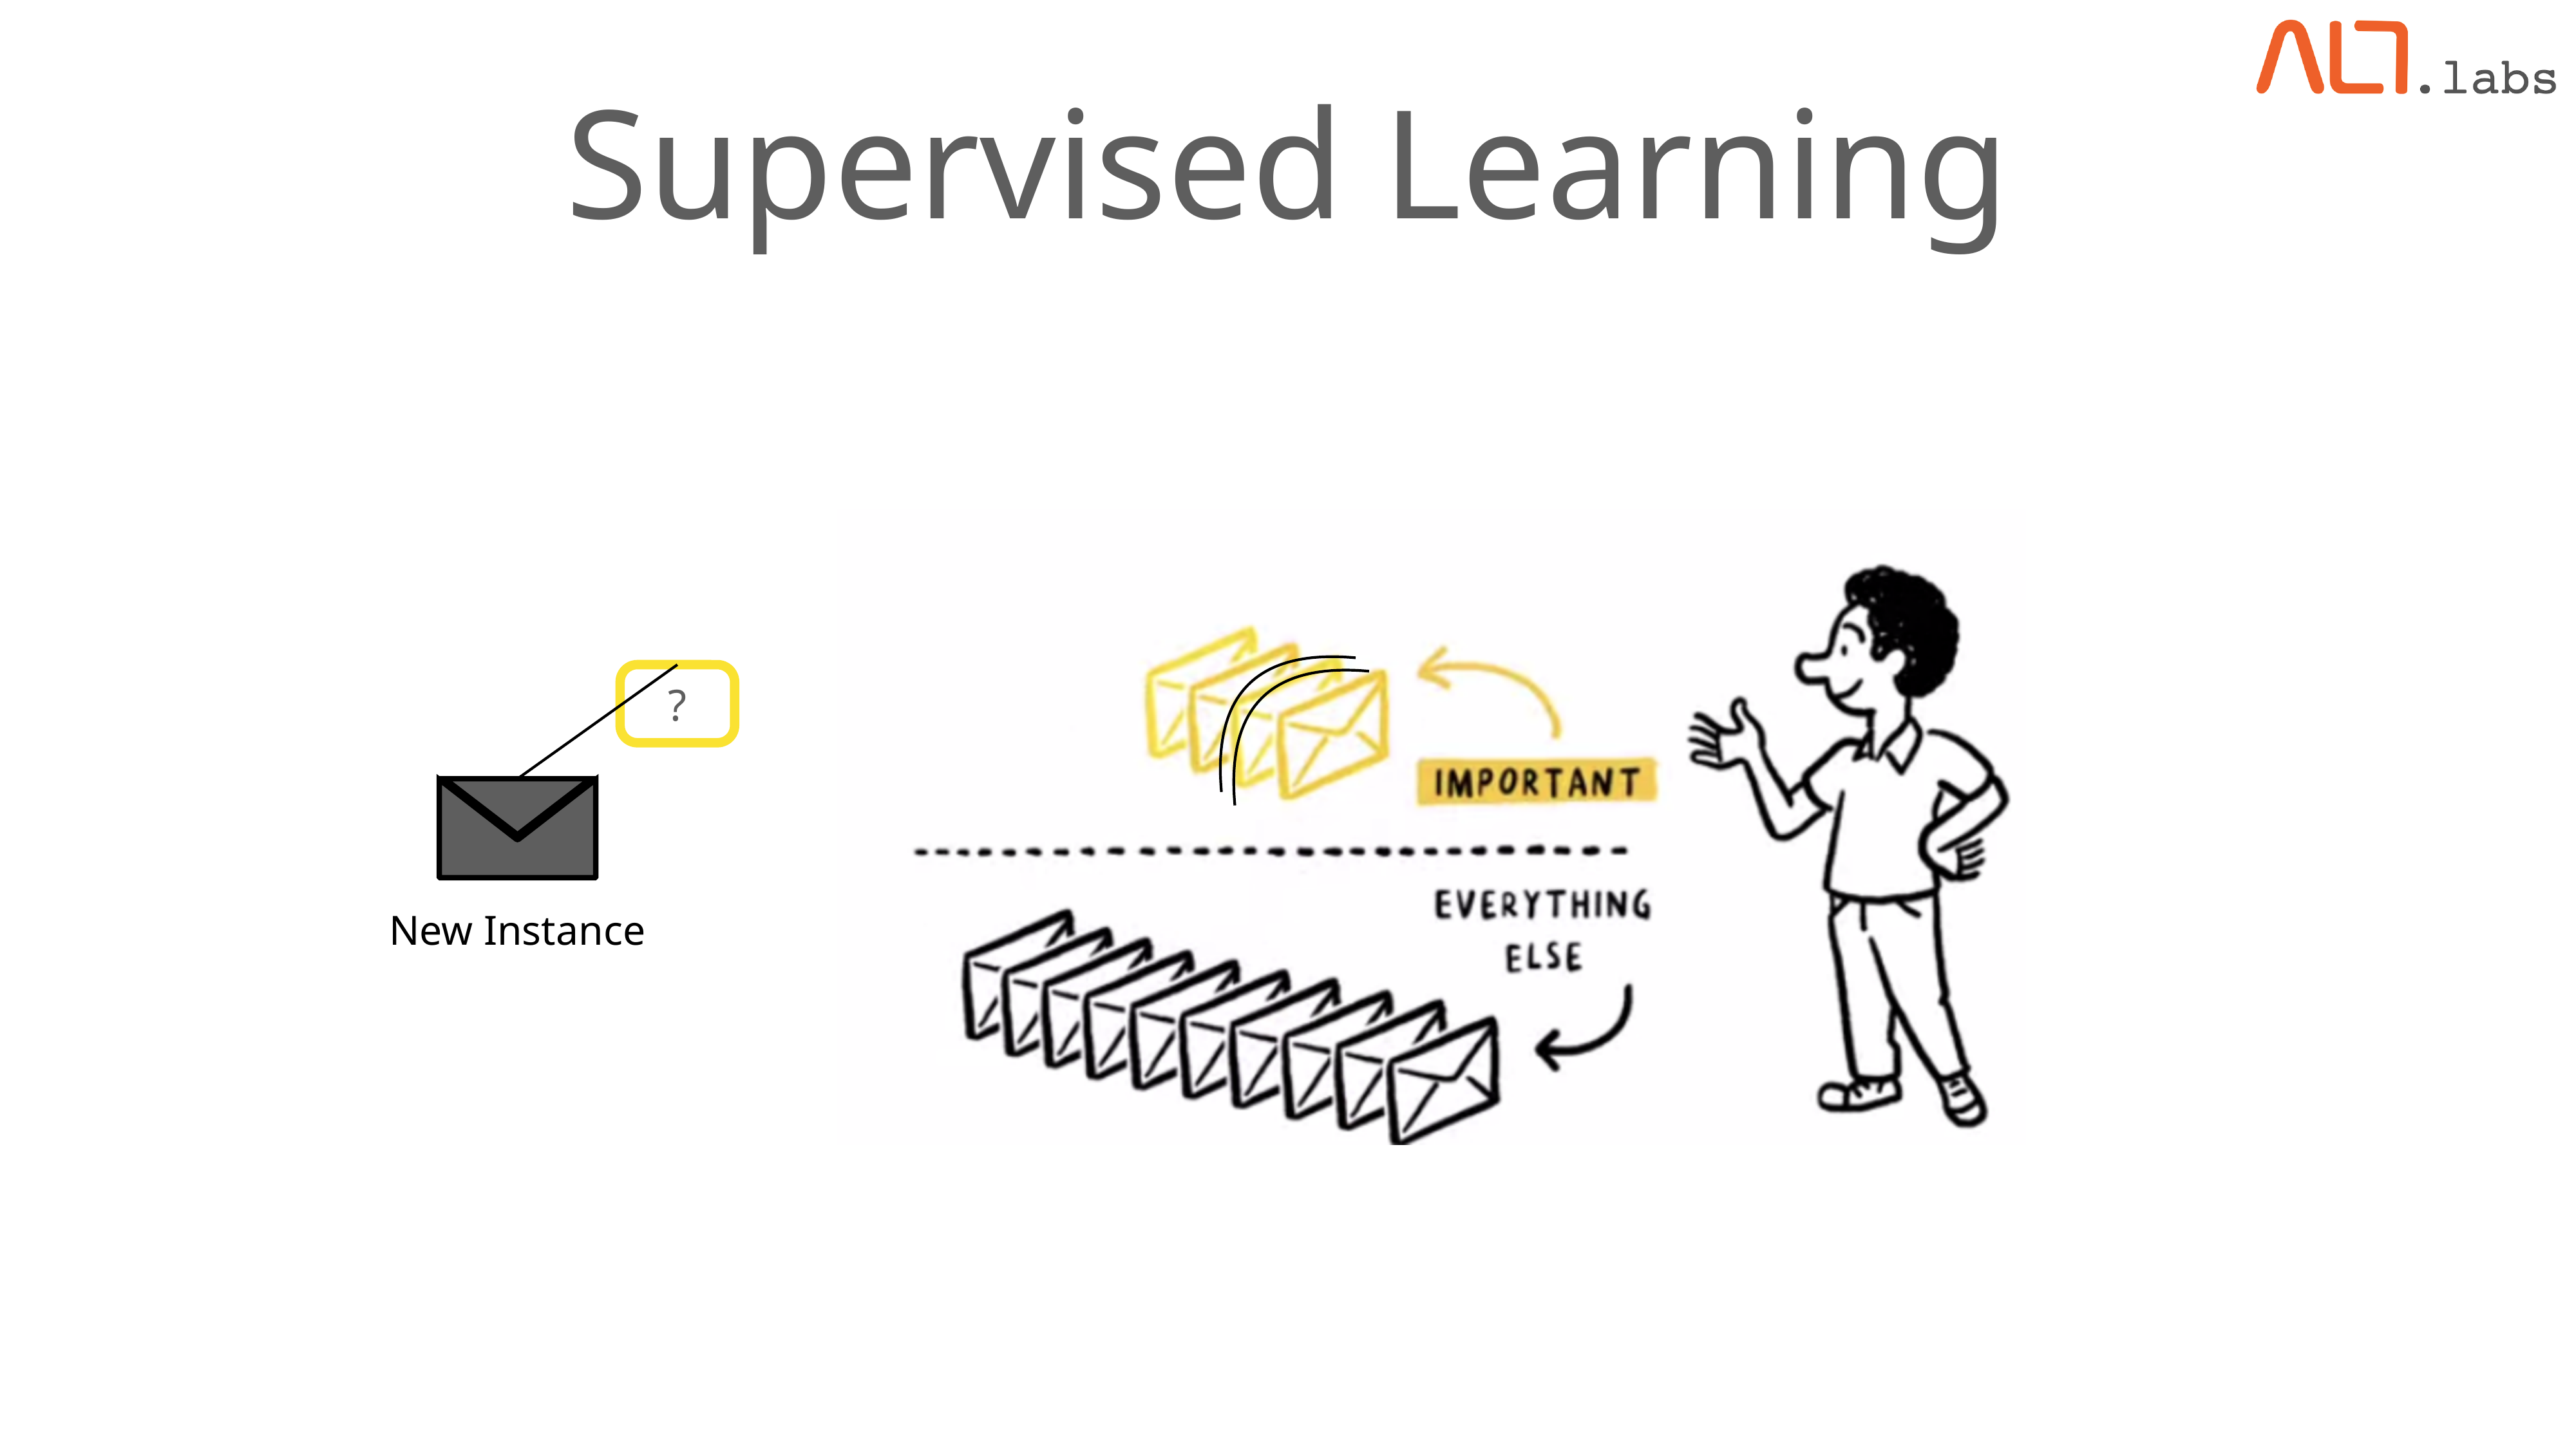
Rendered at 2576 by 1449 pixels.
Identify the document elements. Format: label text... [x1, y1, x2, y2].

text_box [393, 664, 735, 958]
picture [2242, 9, 2567, 102]
title Supervised Learning [178, 37, 2398, 279]
picture [837, 509, 2026, 1145]
